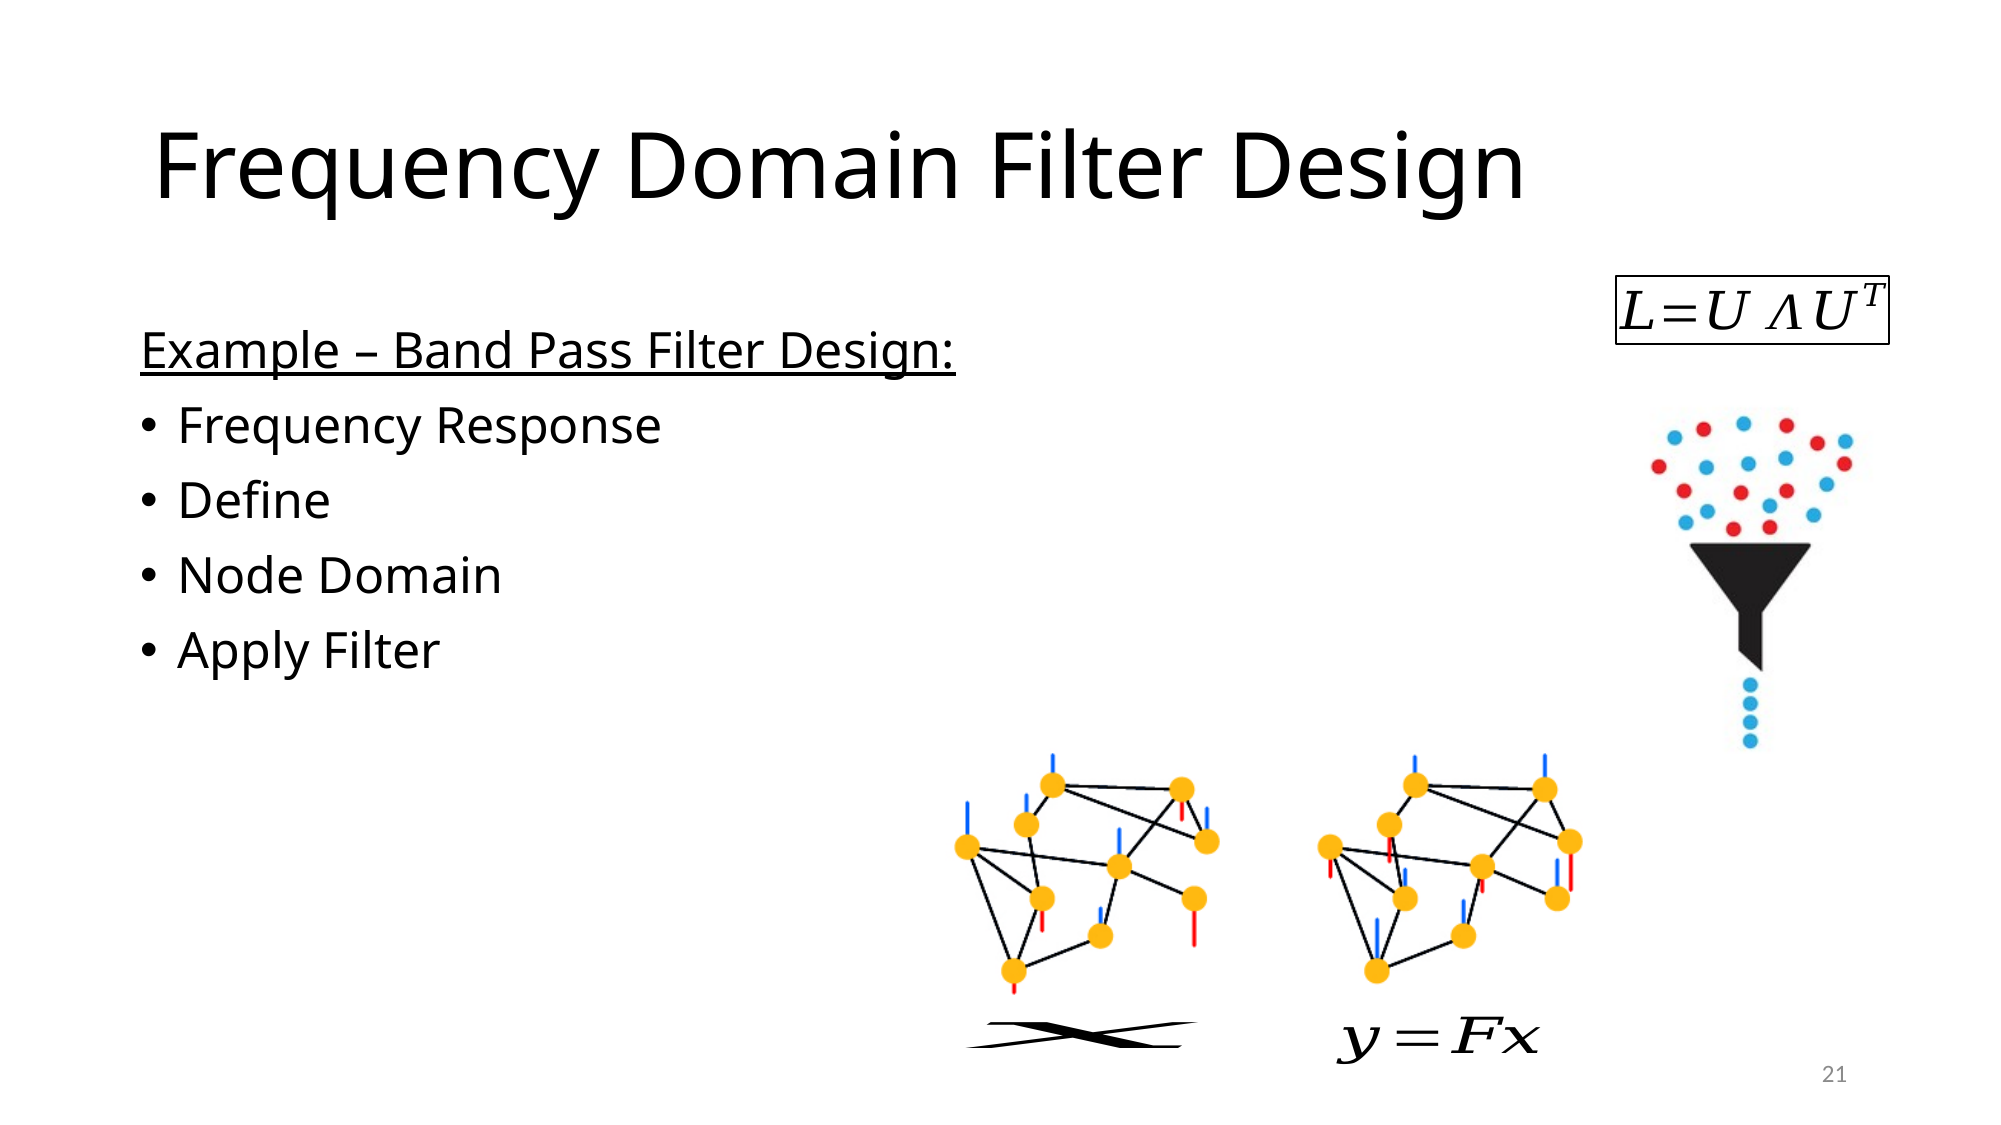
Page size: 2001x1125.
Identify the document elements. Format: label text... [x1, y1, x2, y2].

picture [925, 728, 1230, 1000]
title Frequency Domain Filter Design [137, 59, 1863, 278]
picture [1288, 383, 1952, 1000]
slide_number 21 [1412, 1042, 1863, 1103]
